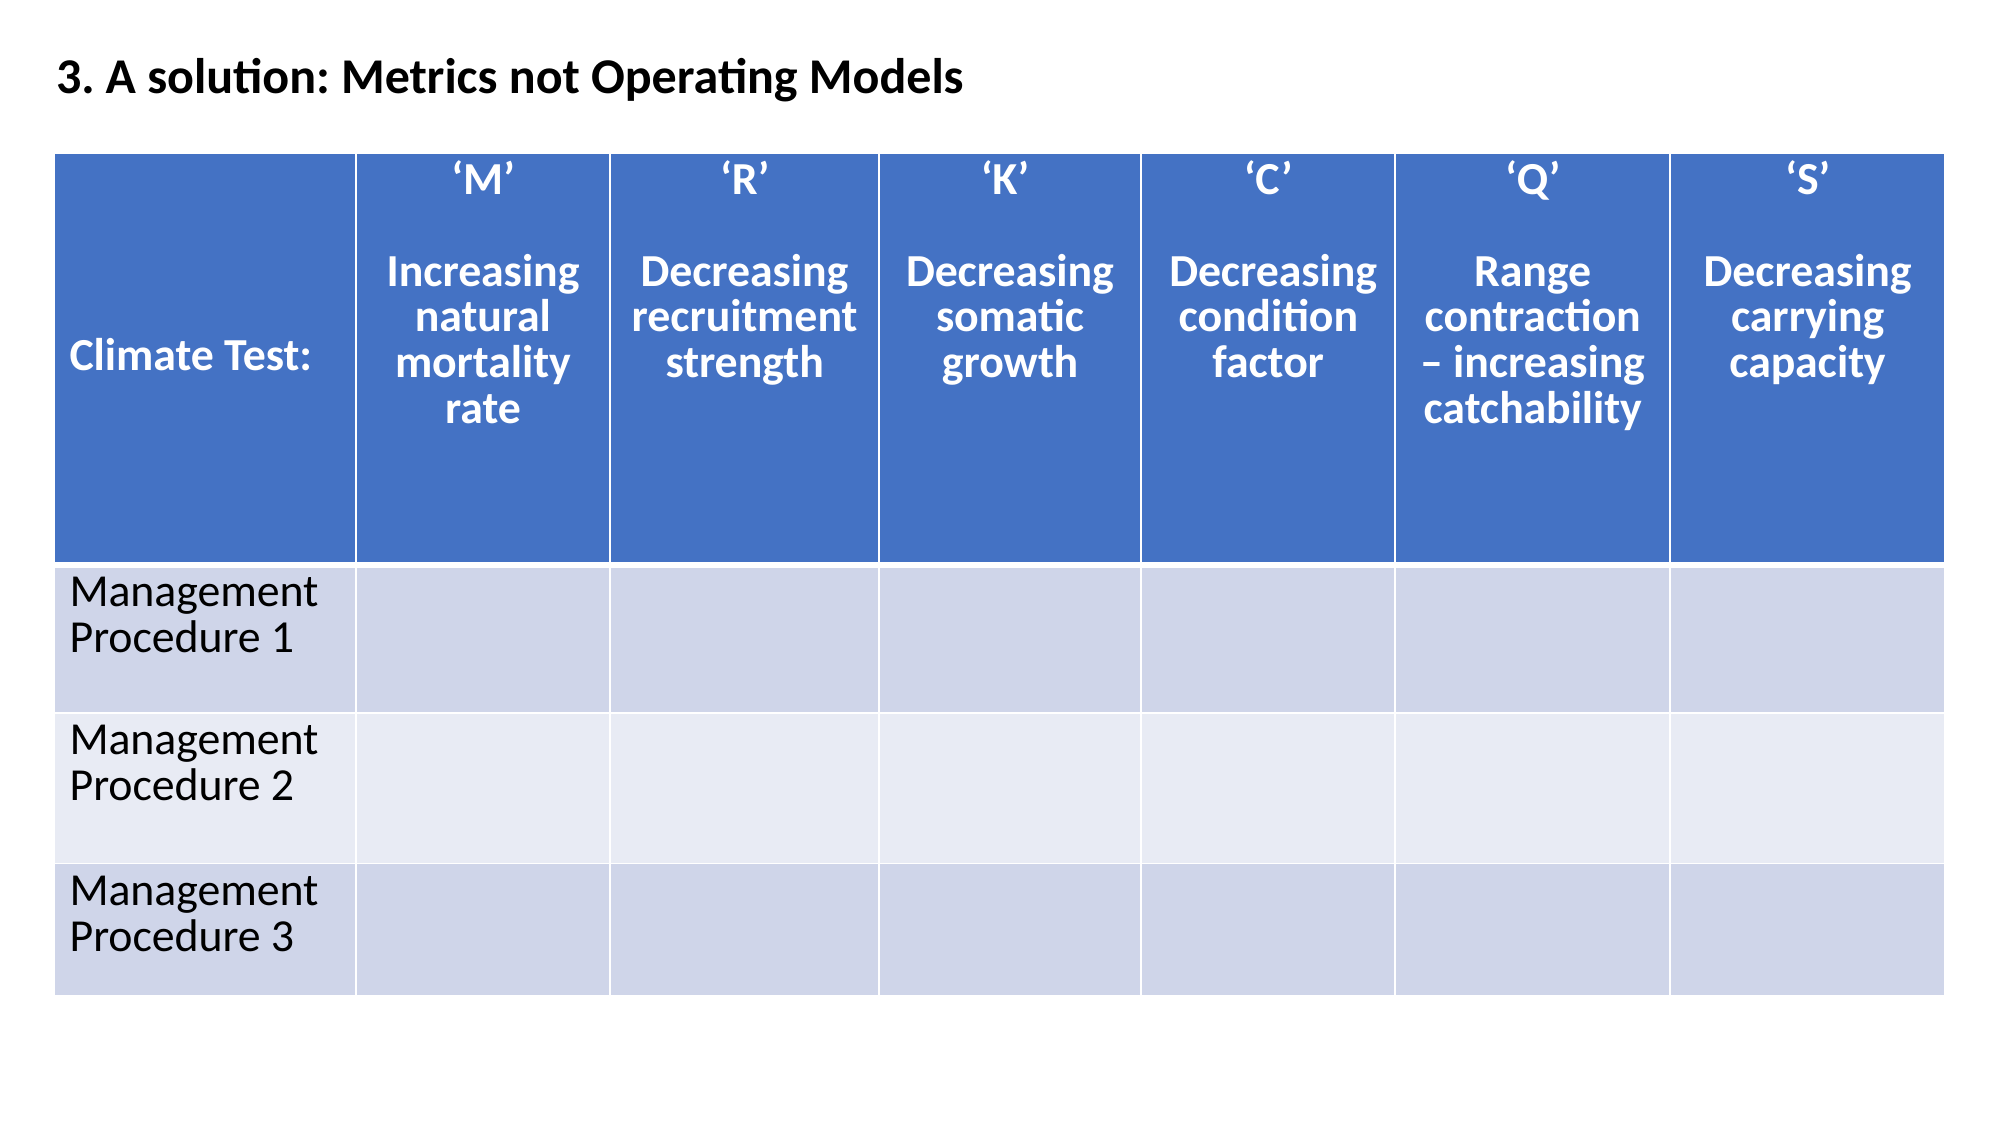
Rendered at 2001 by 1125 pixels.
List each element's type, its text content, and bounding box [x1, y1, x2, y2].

table_cell [1671, 864, 1944, 995]
table_cell [1396, 714, 1669, 863]
table_header ‘M’ Increasing natural mortality rate [357, 154, 609, 562]
table_cell [1396, 568, 1669, 712]
table_cell [357, 864, 609, 995]
table_cell [1142, 568, 1394, 712]
table_cell [1671, 714, 1944, 863]
table_cell [611, 864, 878, 995]
table_header ‘C’ Decreasing condition factor [1142, 154, 1394, 562]
table_header ‘S’ Decreasing carrying capacity [1671, 154, 1944, 562]
table_header Climate Test: [55, 154, 355, 562]
table_cell [880, 568, 1140, 712]
table_cell Management Procedure 2 [55, 714, 355, 863]
table_header ‘R’ Decreasing recruitment strength [611, 154, 878, 562]
table_cell [1396, 864, 1669, 995]
table_header ‘Q’ Range contraction – increasing catchability [1396, 154, 1669, 562]
table_cell [880, 714, 1140, 863]
table_cell [611, 714, 878, 863]
table_cell Management Procedure 1 [55, 568, 355, 712]
table_cell [357, 714, 609, 863]
table_header ‘K’ Decreasing somatic growth [880, 154, 1140, 562]
table_cell [1142, 714, 1394, 863]
table_cell [1142, 864, 1394, 995]
table_cell [880, 864, 1140, 995]
table_cell Management Procedure 3 [55, 864, 355, 995]
table_cell [1671, 568, 1944, 712]
text_box 3. A solution: Metrics not Operating Models [41, 35, 1067, 111]
table_cell [357, 568, 609, 712]
table_cell [611, 568, 878, 712]
